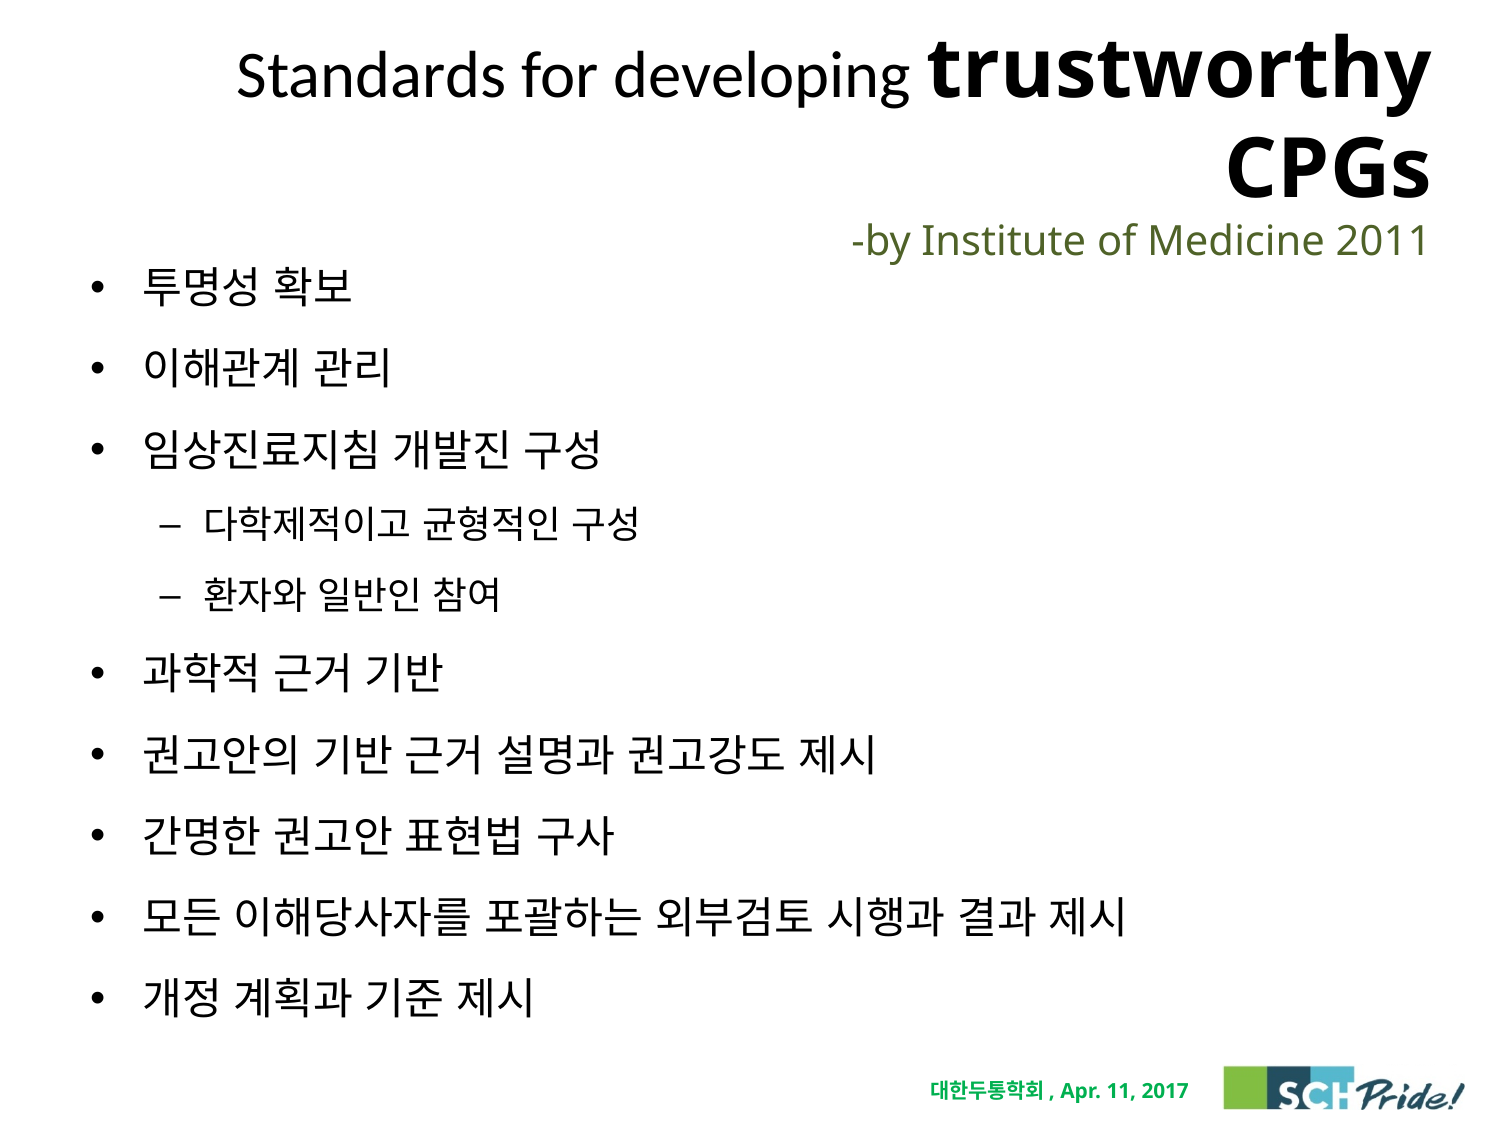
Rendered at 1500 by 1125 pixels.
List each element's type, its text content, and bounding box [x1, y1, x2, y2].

title Standards for developing trustworthy CPGs -by Institute of Medicine 2011 [64, 45, 1447, 233]
list 투명성 확보 이해관계 관리 임상진료지침 개발진 구성 다학제적이고 균형적인 구성 환자와 일반인 참여 과학적 근거 기반 권고안의 기반 근거 설명과 권고강도 제시 간명한 권고안 표현법 구사 모든 이해당사자를 포괄하는 외부검토 시행과 결과 제시 개정 계획과 기준 제시 [75, 231, 1425, 1035]
picture [1222, 1064, 1465, 1110]
